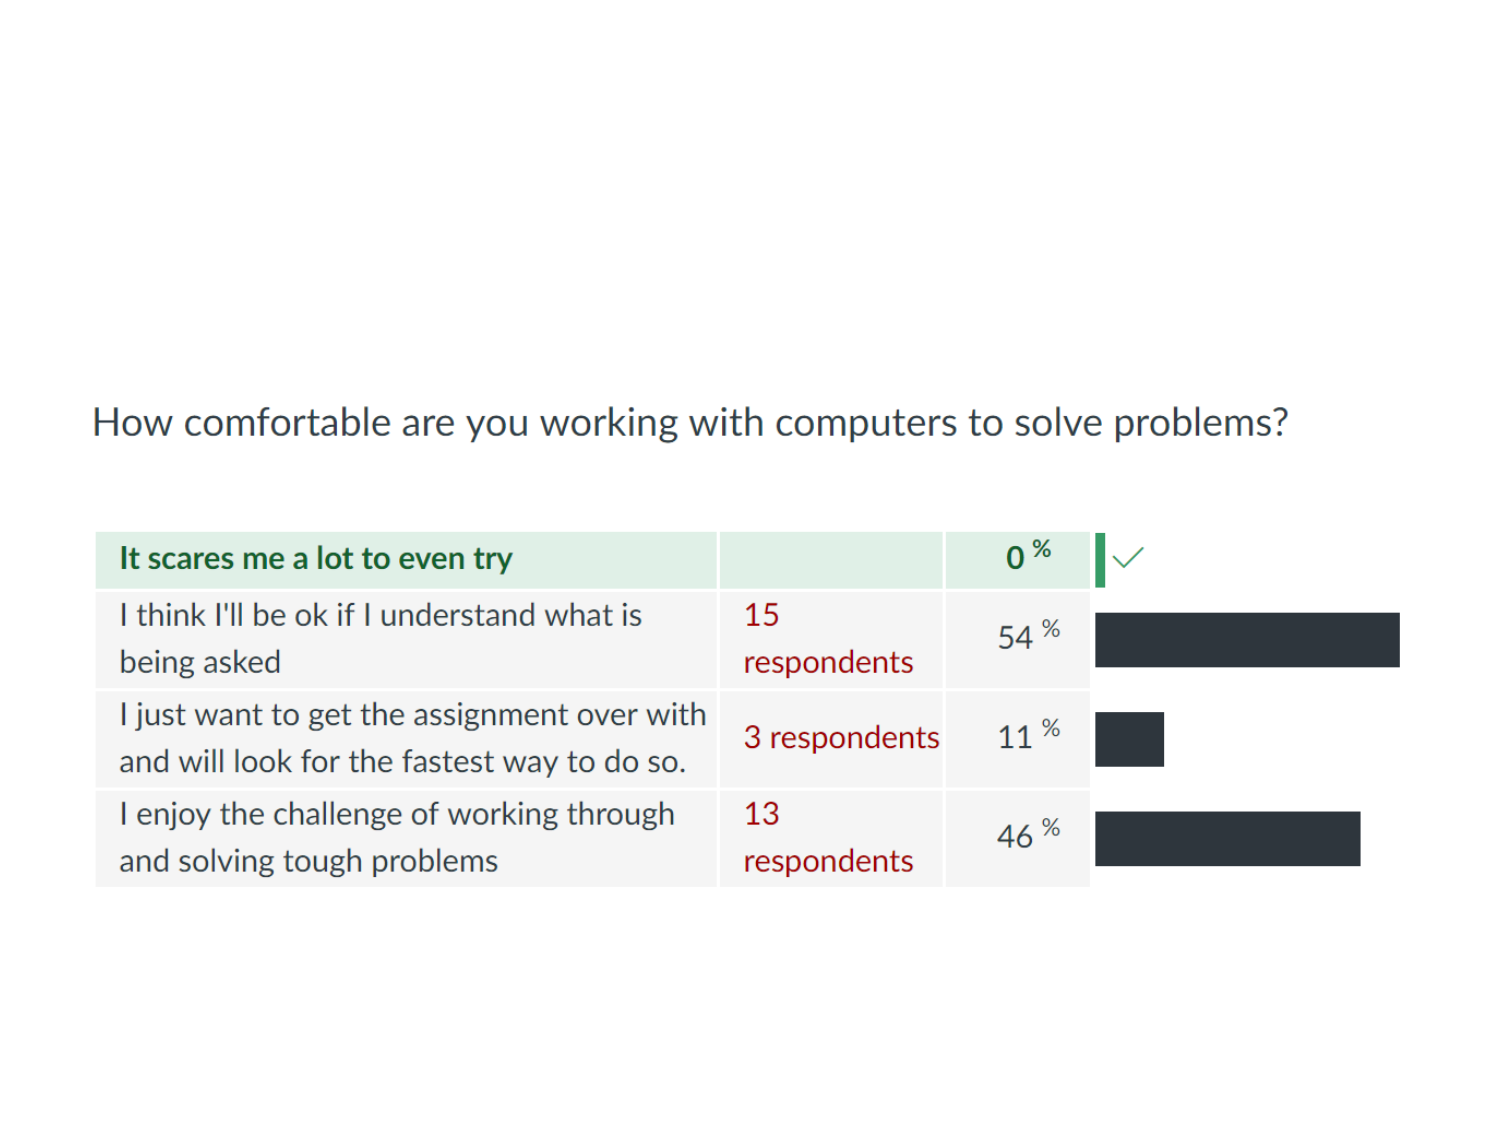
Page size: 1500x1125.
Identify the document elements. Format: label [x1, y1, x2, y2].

list [74, 356, 1426, 912]
